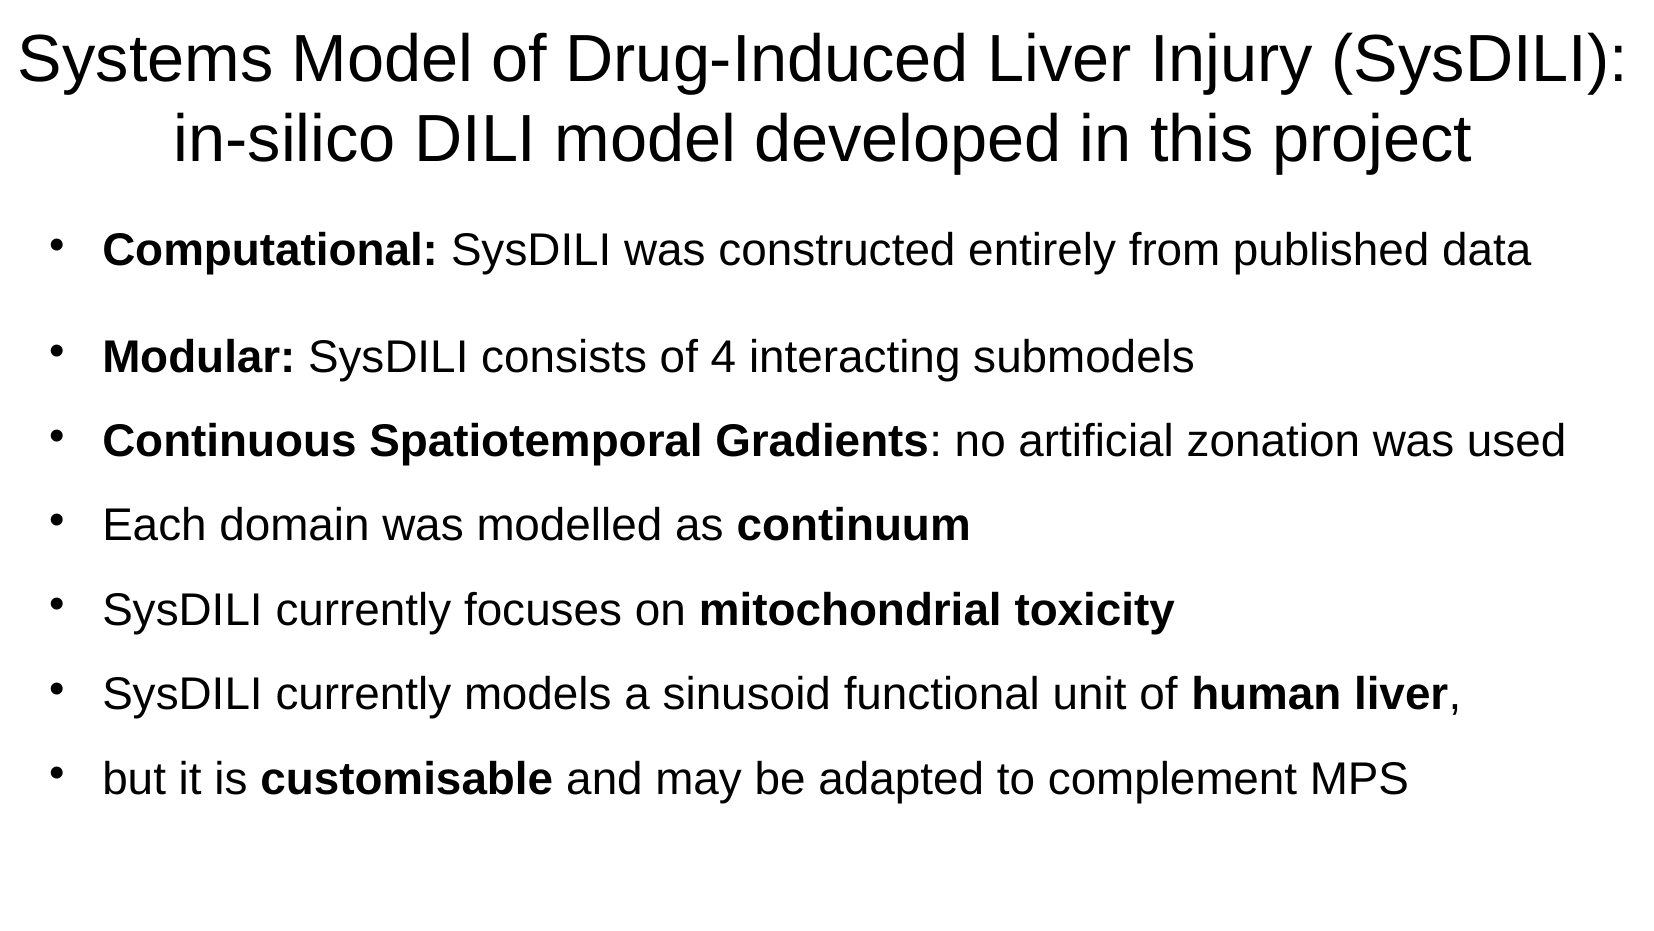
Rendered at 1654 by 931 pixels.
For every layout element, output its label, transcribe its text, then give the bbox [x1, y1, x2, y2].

list Computational: SysDILI was constructed entirely from published data Modular: SysDILI consists of 4 interacting submodels Continuous Spatiotemporal Gradients: no artificial zonation was used Each domain was modelled as continuum SysDILI currently focuses on mitochondrial toxicity SysDILI currently models a sinusoid functional unit of human liver, but it is customisable and may be adapted to complement MPS [31, 219, 1624, 819]
title Systems Model of Drug-Induced Liver Injury (SysDILI): in-silico DILI model developed in this project [0, 17, 1654, 172]
